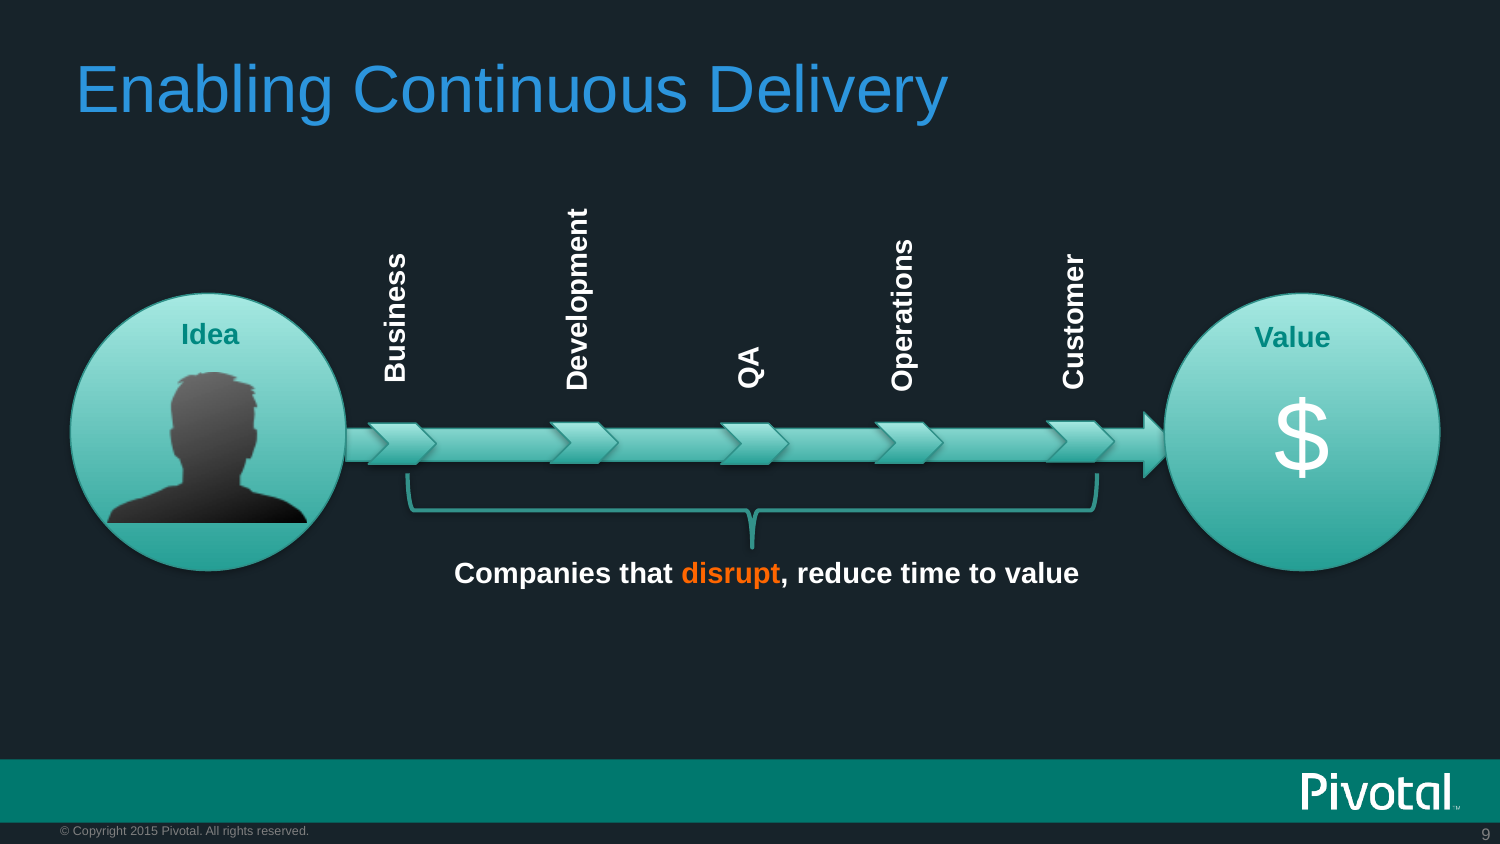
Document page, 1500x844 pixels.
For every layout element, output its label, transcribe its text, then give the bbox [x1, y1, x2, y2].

text_box [109, 528, 309, 572]
text_box Business [368, 238, 418, 399]
text_box [607, 427, 732, 462]
text_box [348, 427, 379, 462]
text_box [777, 427, 886, 462]
text_box [932, 427, 1058, 462]
text_box [874, 421, 944, 464]
text_box [367, 422, 437, 465]
text_box [720, 422, 790, 465]
text_box [424, 427, 561, 462]
text_box Operations [875, 223, 925, 408]
text_box Value [1239, 311, 1346, 362]
text_box Companies that disrupt, reduce time to value [439, 547, 1095, 598]
text_box [1105, 411, 1161, 479]
text_box Development [550, 193, 600, 407]
text_box [549, 421, 619, 464]
text_box $ [1163, 292, 1441, 572]
title Enabling Continuous Delivery [60, 40, 1440, 116]
text_box [1045, 420, 1116, 463]
picture [1302, 773, 1460, 810]
text_box QA [722, 331, 772, 405]
text_box Idea [166, 307, 255, 358]
text_box [405, 473, 1100, 547]
picture [106, 372, 308, 523]
text_box [69, 292, 347, 526]
text_box Customer [1046, 239, 1097, 406]
